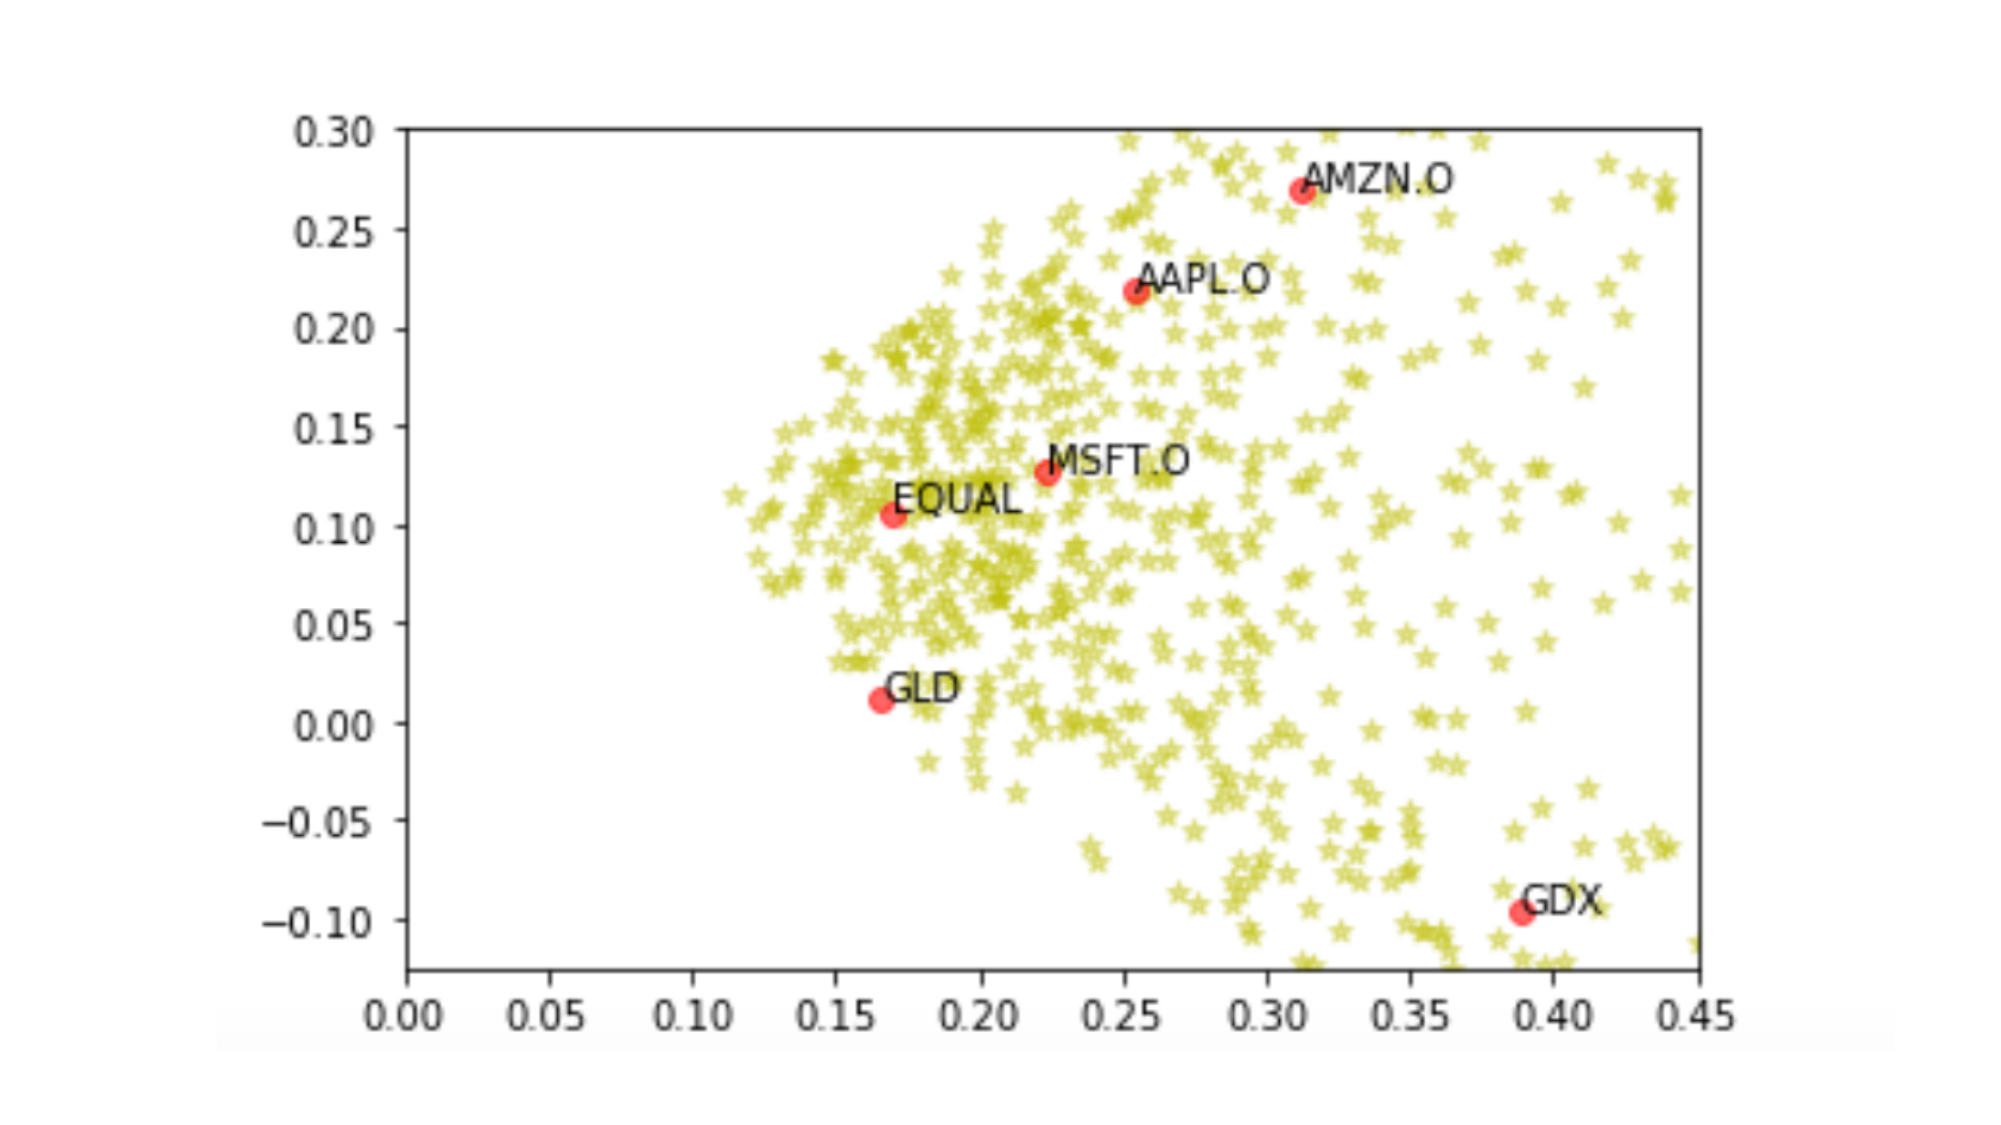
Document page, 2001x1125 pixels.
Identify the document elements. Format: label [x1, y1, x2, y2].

picture [217, 92, 1894, 1051]
